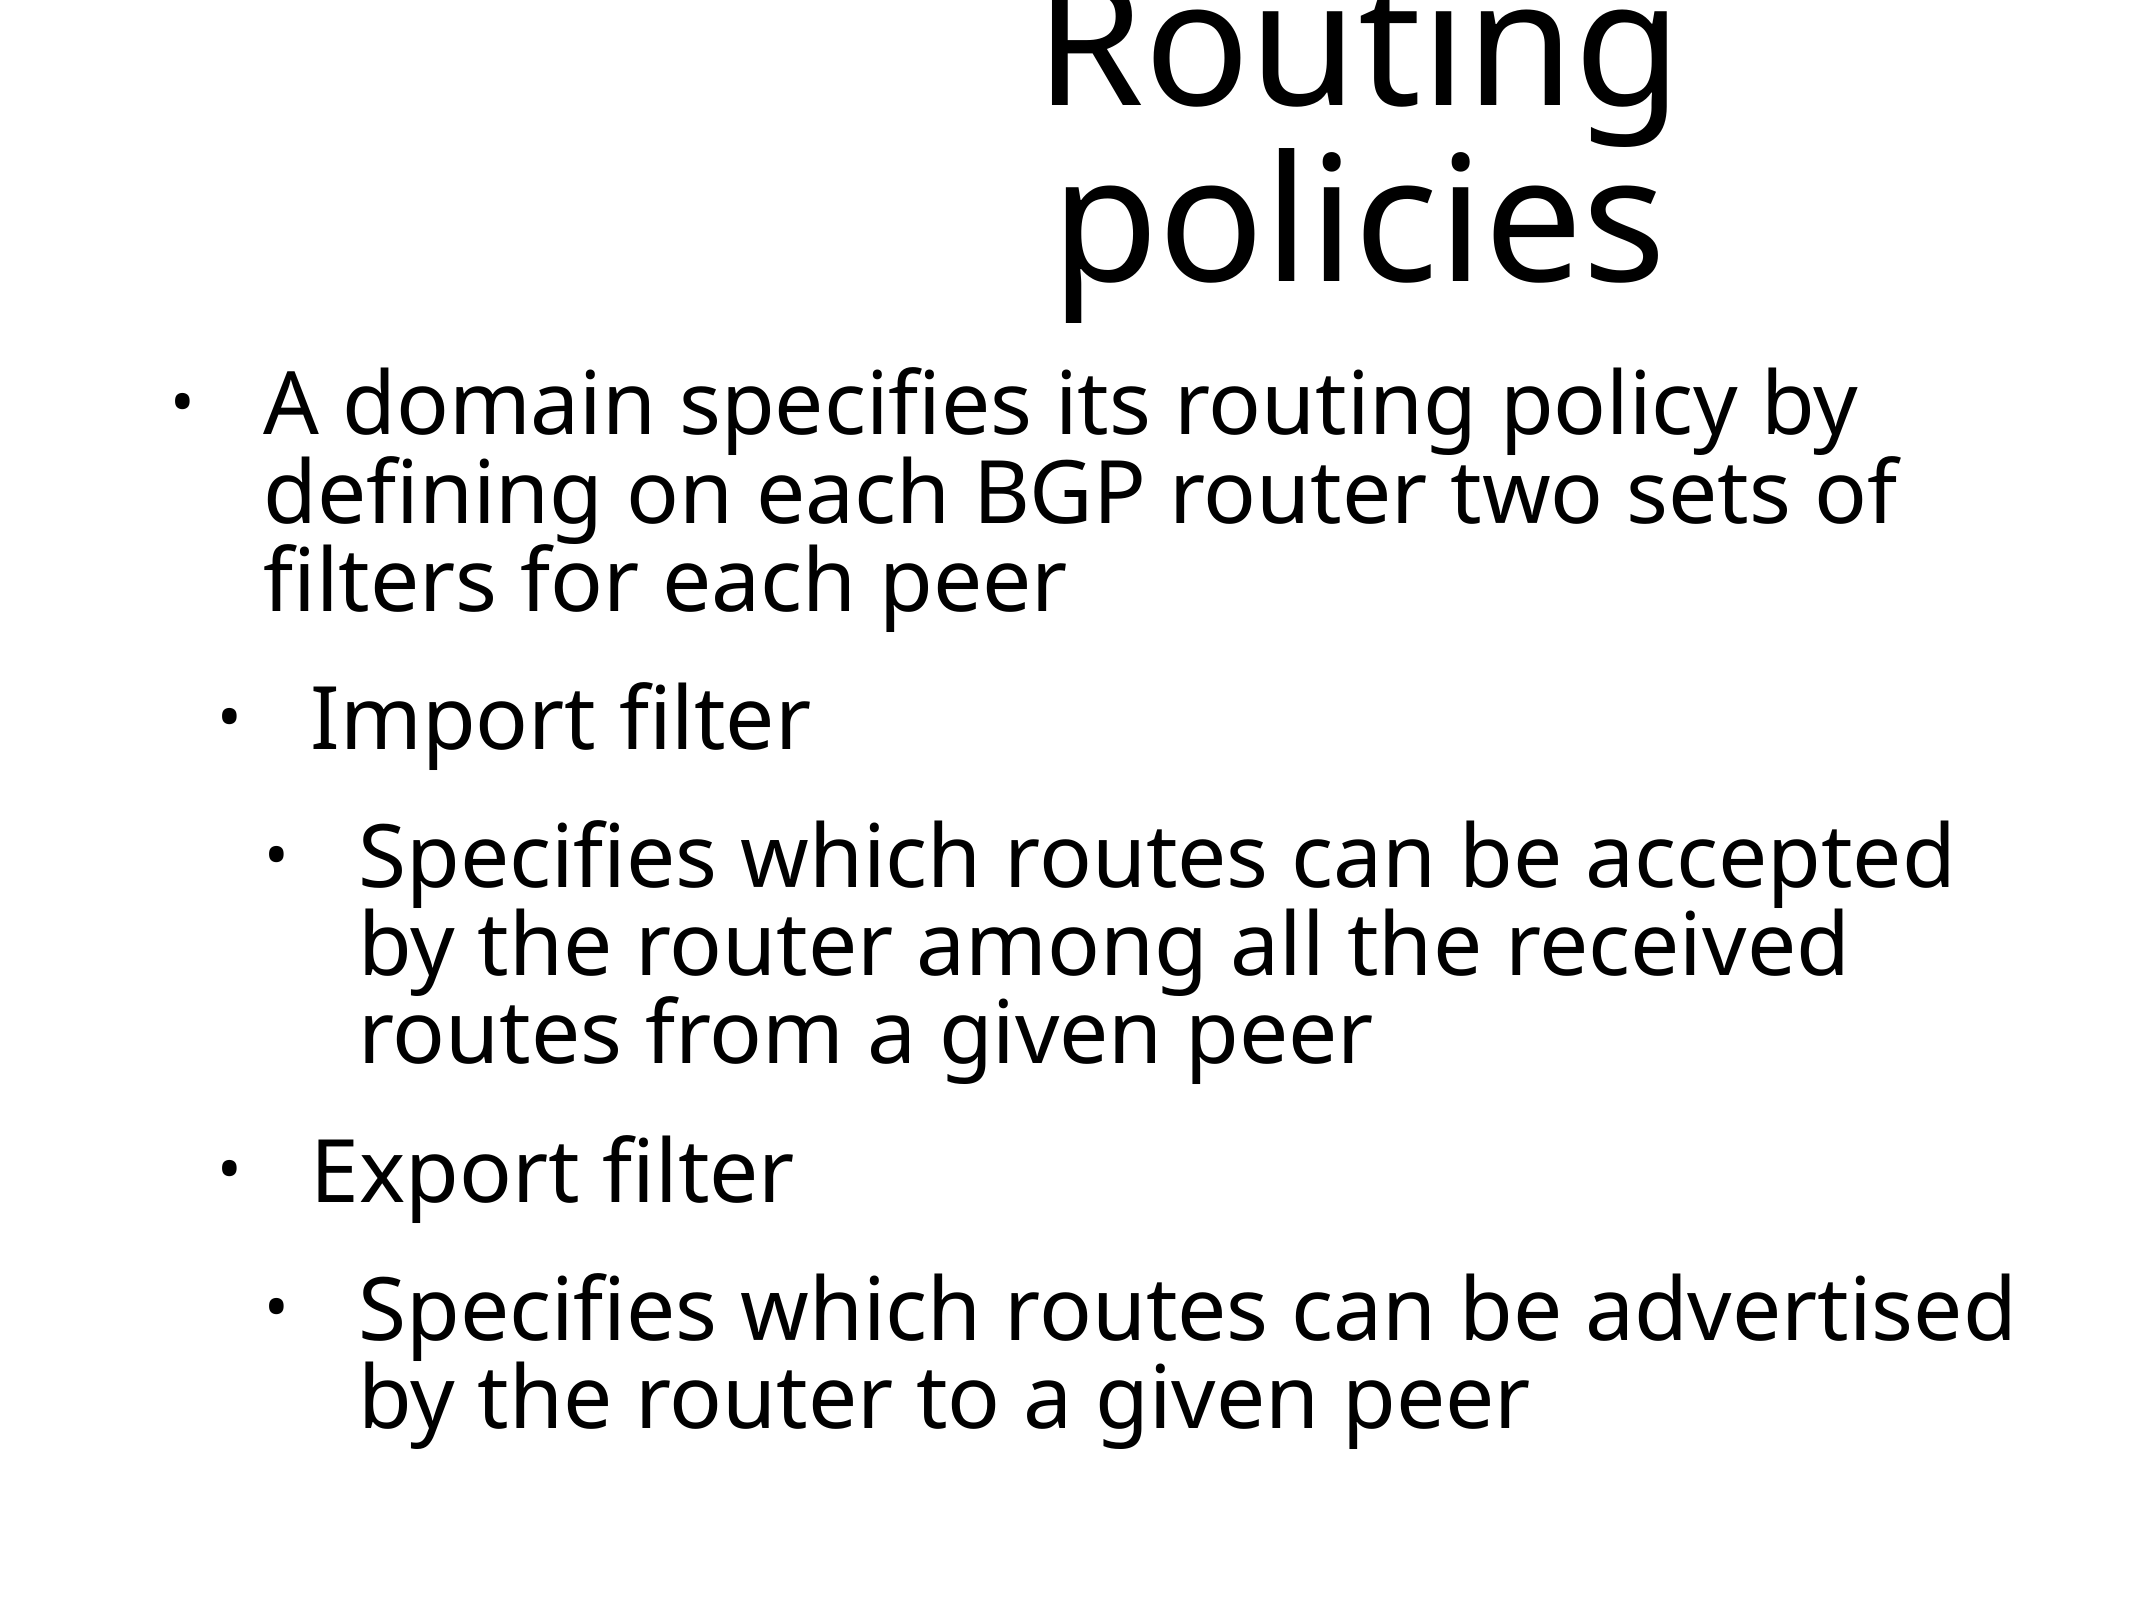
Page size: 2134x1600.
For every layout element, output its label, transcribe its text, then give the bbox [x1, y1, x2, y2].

title Routing policies [721, 0, 1998, 282]
list A domain specifies its routing policy by defining on each BGP router two sets of filters for each peer Import filter Specifies which routes can be accepted by the router among all the received routes from a given peer Export filter Specifies which routes can be advertised by the router to a given peer [150, 298, 2075, 1600]
